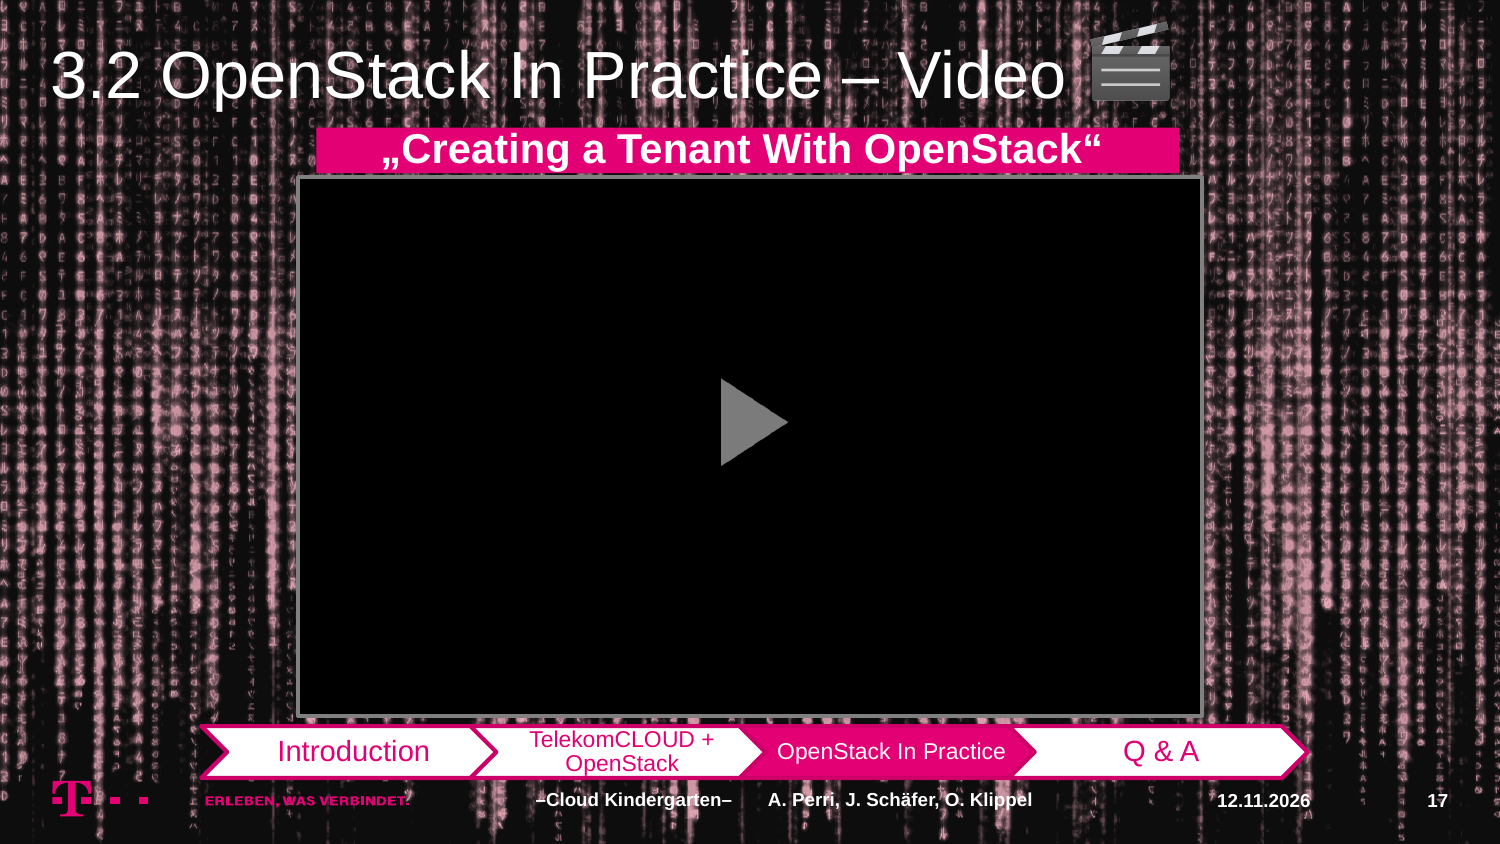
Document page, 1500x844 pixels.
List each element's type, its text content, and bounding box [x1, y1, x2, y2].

picture [683, 354, 817, 489]
text_box 3.2 OpenStack In Practice – Video [50, 40, 1444, 113]
footer –Cloud Kindergarten– A. Perri, J. Schäfer, O. Klippel [419, 787, 1033, 811]
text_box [200, 725, 1309, 779]
picture [1088, 18, 1174, 103]
slide_number 17 [1412, 788, 1449, 812]
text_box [0, 176, 1500, 717]
title „Creating a Tenant With OpenStack“ [316, 127, 1180, 174]
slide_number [1115, 788, 1412, 812]
